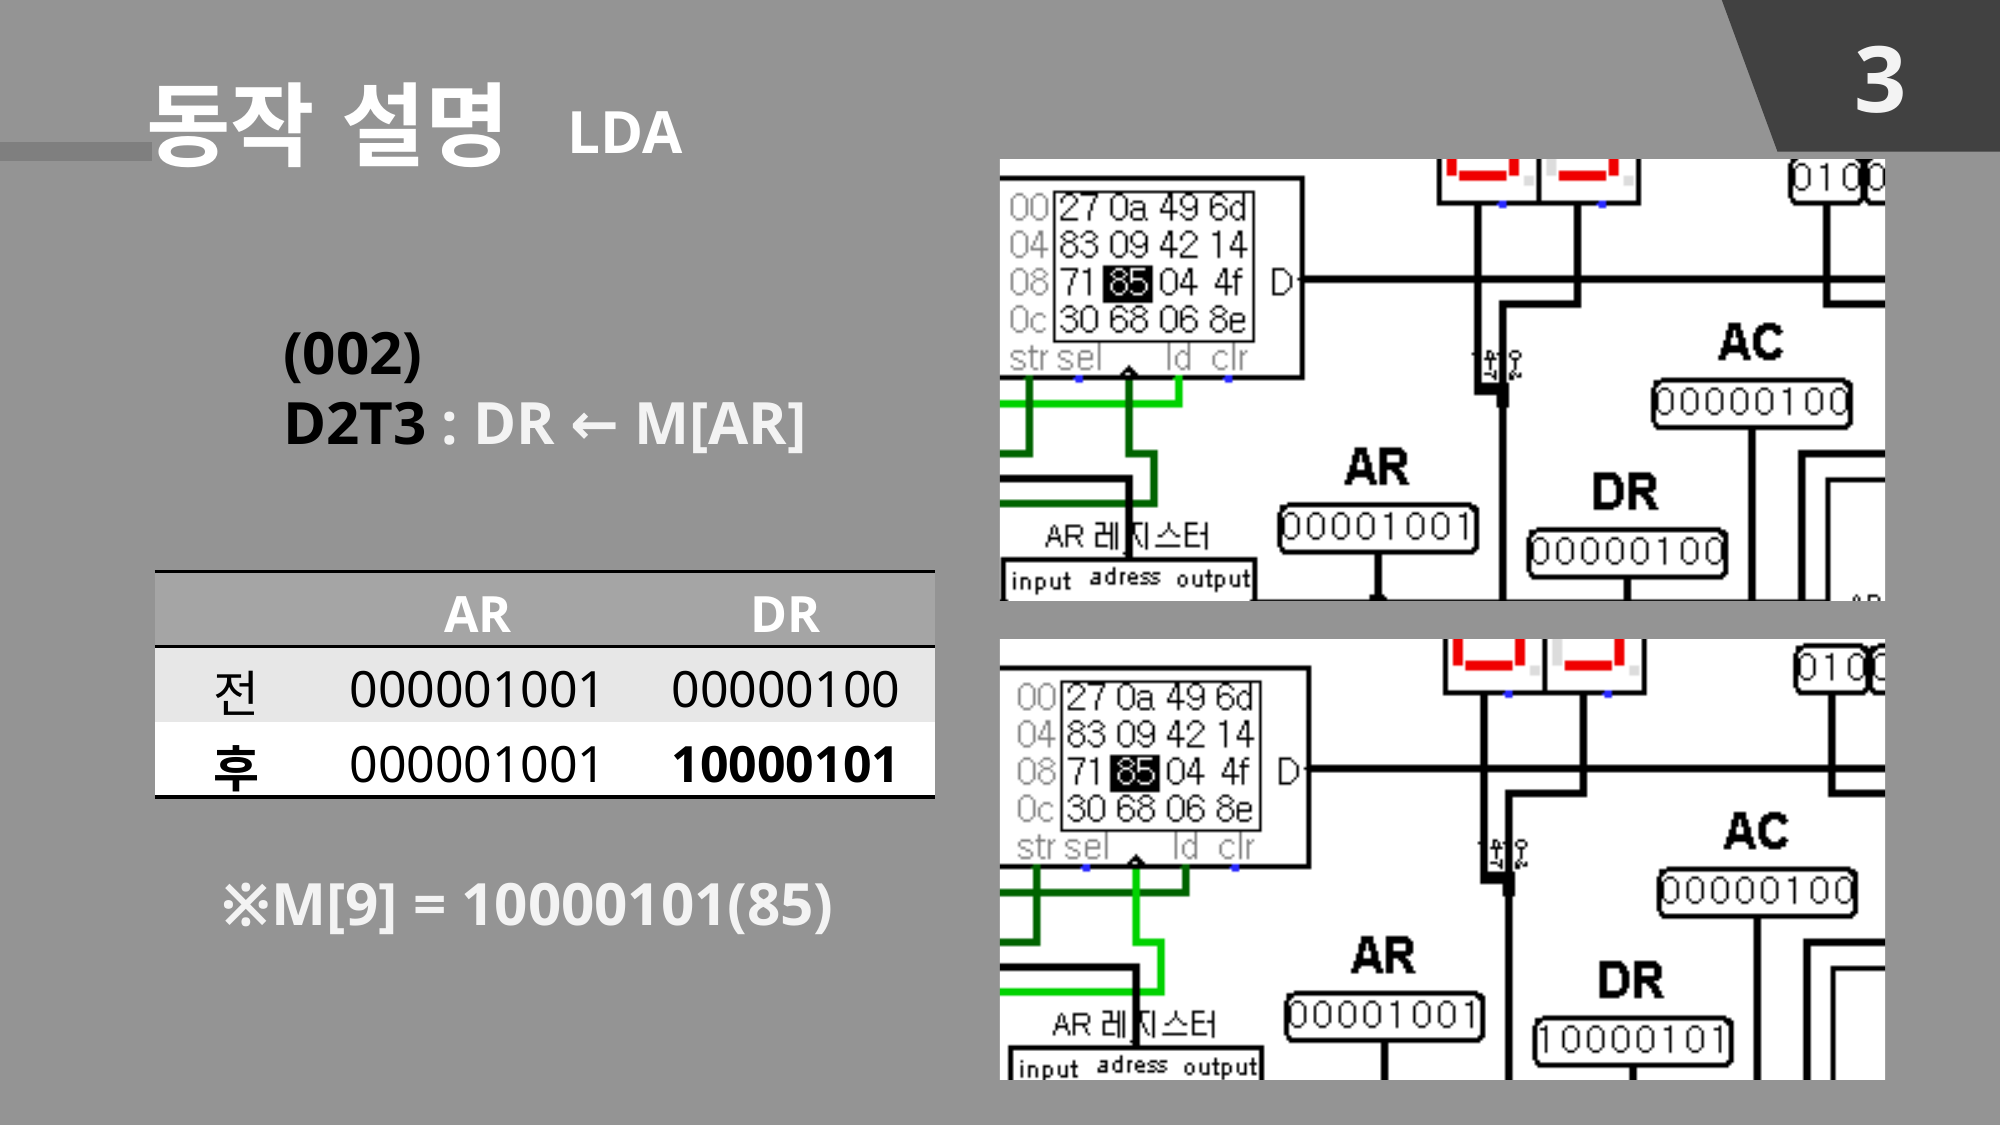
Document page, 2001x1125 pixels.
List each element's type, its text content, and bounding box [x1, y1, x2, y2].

table_cell 000001001 [319, 648, 637, 722]
text_box 동작 설명 [131, 60, 526, 186]
text_box (002) D2T3 : DR ← M[AR] [268, 308, 822, 464]
table_cell 후 [155, 722, 319, 795]
table_header DR [637, 573, 935, 645]
picture [999, 639, 1886, 1080]
table_cell 전 [155, 648, 319, 722]
table_cell 00000100 [637, 648, 935, 722]
text_box LDA [552, 87, 698, 173]
text_box ※M[9] = 10000101(85) [206, 859, 849, 945]
table_header [155, 573, 319, 645]
table_cell 000001001 [319, 722, 637, 795]
picture [999, 159, 1886, 601]
table_header AR [319, 573, 637, 645]
table_cell 10000101 [637, 722, 935, 795]
